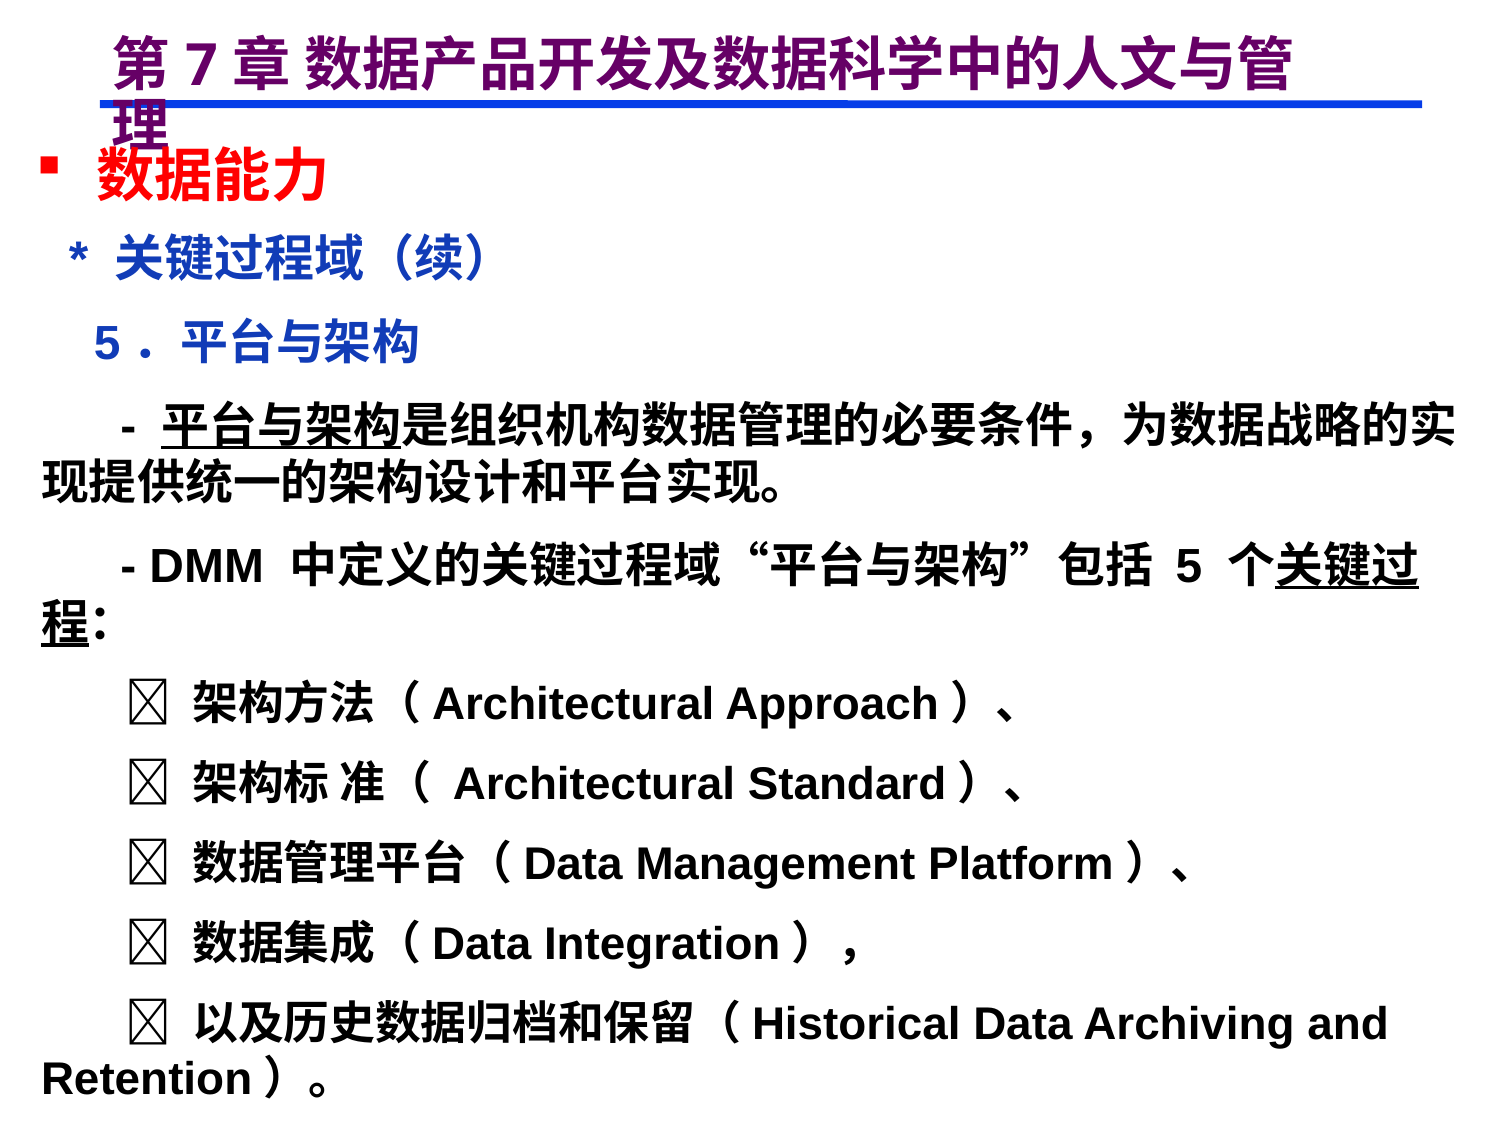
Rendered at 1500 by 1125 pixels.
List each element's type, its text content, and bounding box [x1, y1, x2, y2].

title 第7章 数据产品开发及数据科学中的人文与管理 [100, 32, 1355, 129]
text_box * 关键过程域（续） 5．平台与架构 - 平台与架构是组织机构数据管理的必要条件，为数据战略的实现提供统一的架构设计和平台实现。 - DMM 中定义的关键过程域“平台与架构”包括 5 个关键过程：  架构方法（Architectural Approach）、  架构标 准（ Architectural Standard）、  数据管理平台（Data Management Platform）、  数据集成（Data Integration），  以及历史数据归档和保留（Historical Data Archiving and Retention）。 [25, 219, 1474, 1067]
subtitle 数据能力 [20, 129, 1473, 220]
